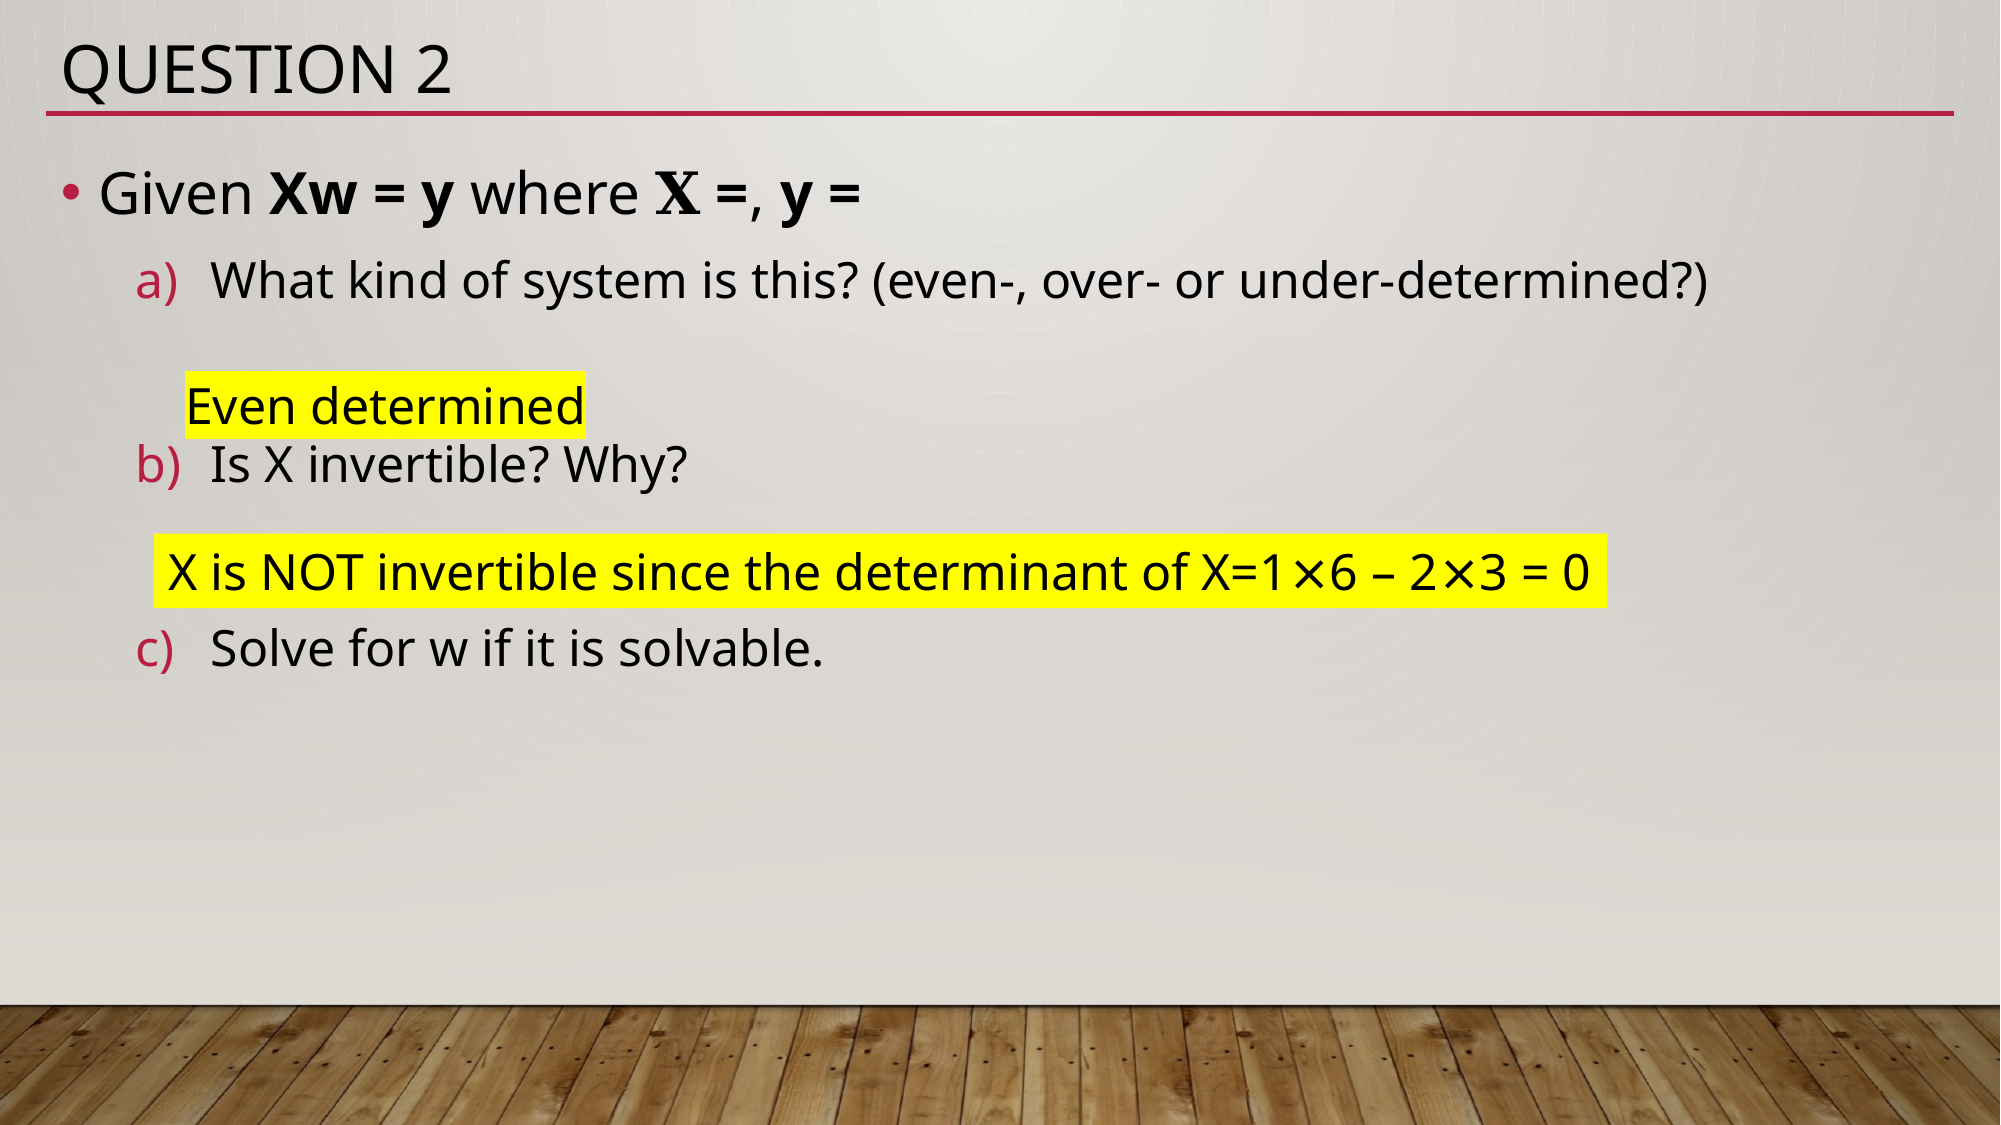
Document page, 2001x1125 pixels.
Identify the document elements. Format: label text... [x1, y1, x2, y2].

title Question 2 [45, 28, 1954, 201]
text_box X is NOT invertible since the determinant of X=1⨯6 – 2⨯3 = 0 [153, 533, 1607, 609]
text_box Even determined [170, 367, 602, 442]
picture [0, 1005, 2000, 1125]
